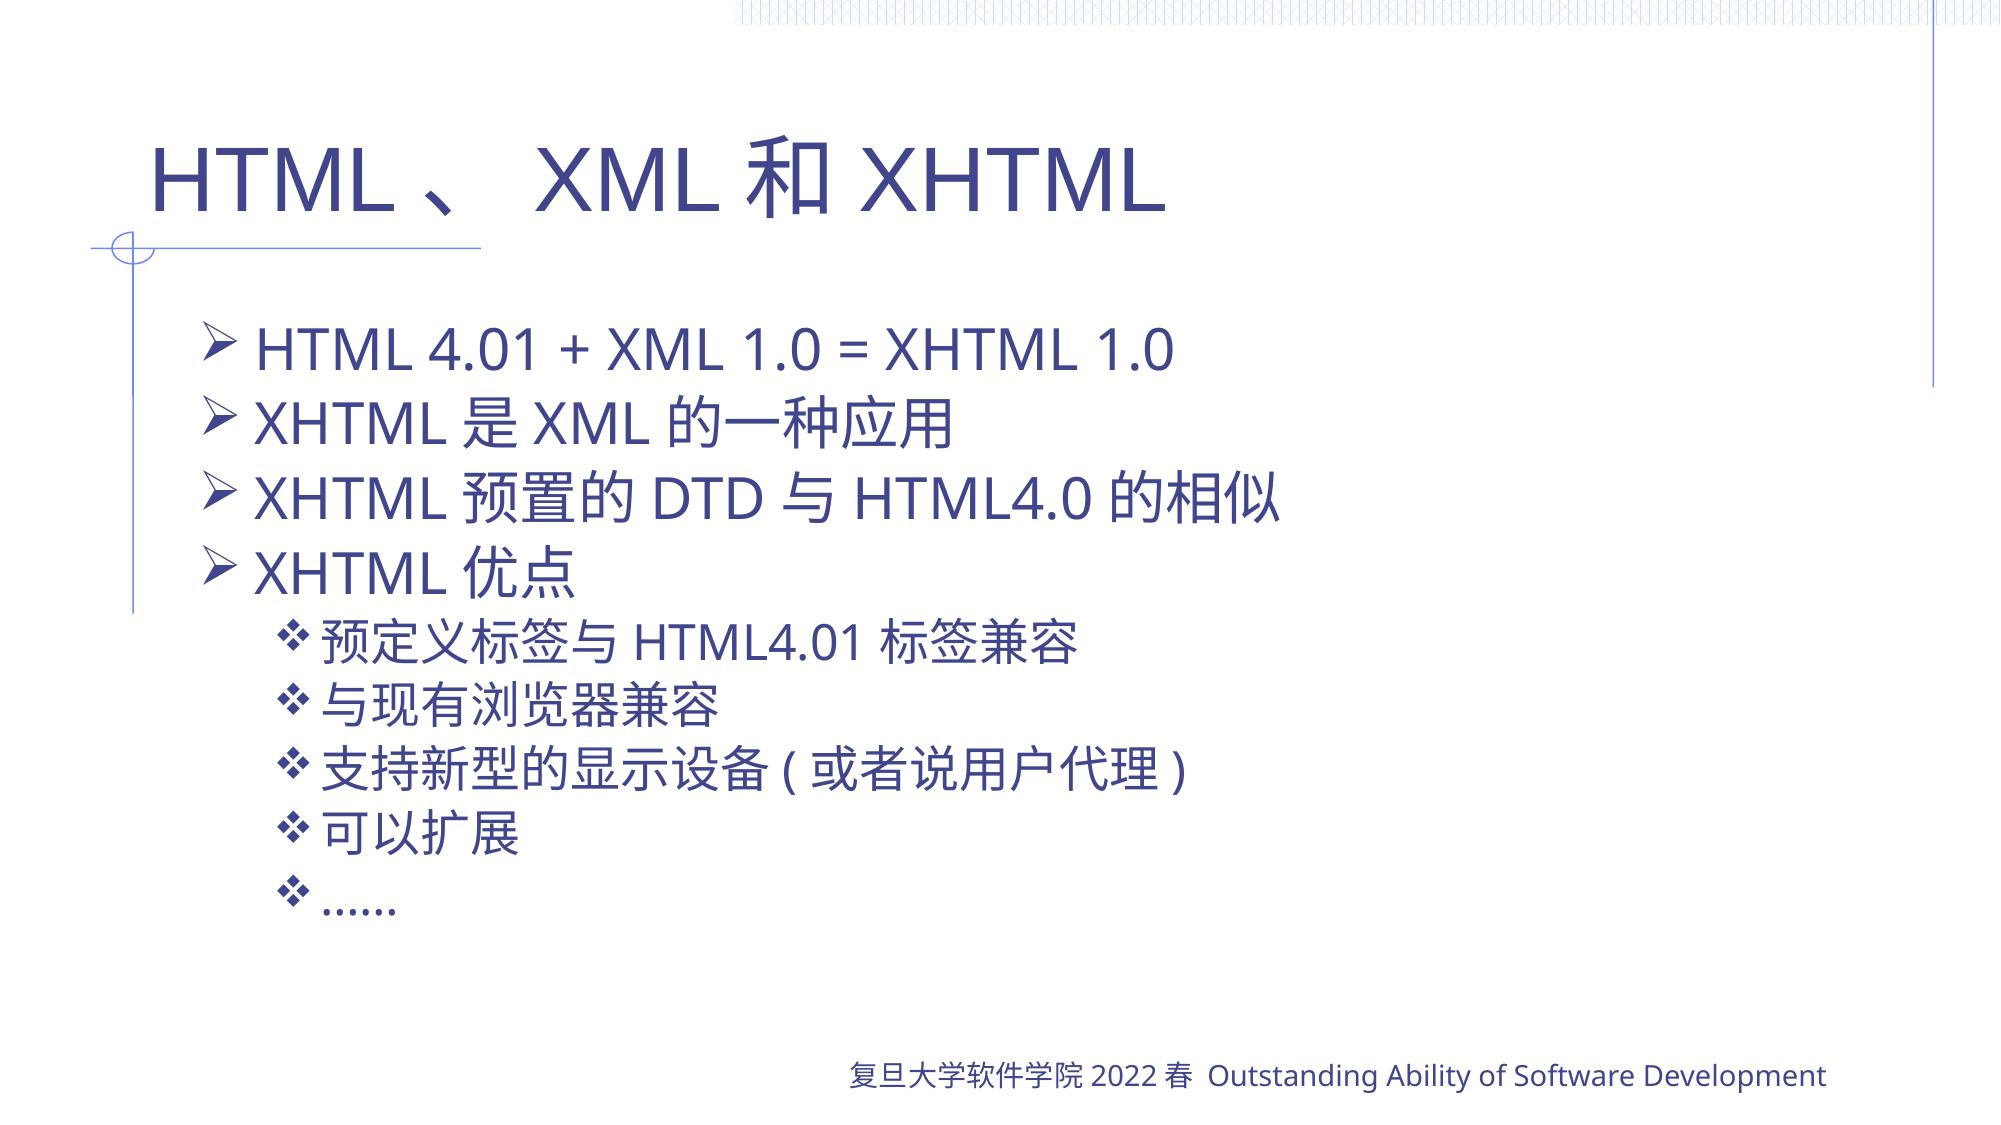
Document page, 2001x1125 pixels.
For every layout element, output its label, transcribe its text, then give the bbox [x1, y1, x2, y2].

list HTML 4.01 + XML 1.0 = XHTML 1.0 XHTML是XML的一种应用 XHTML预置的DTD与HTML4.0的相似 XHTML优点 预定义标签与HTML4.01标签兼容 与现有浏览器兼容 支持新型的显示设备(或者说用户代理) 可以扩展 …… [183, 312, 1884, 988]
title HTML、XML和XHTML [133, 50, 1834, 238]
